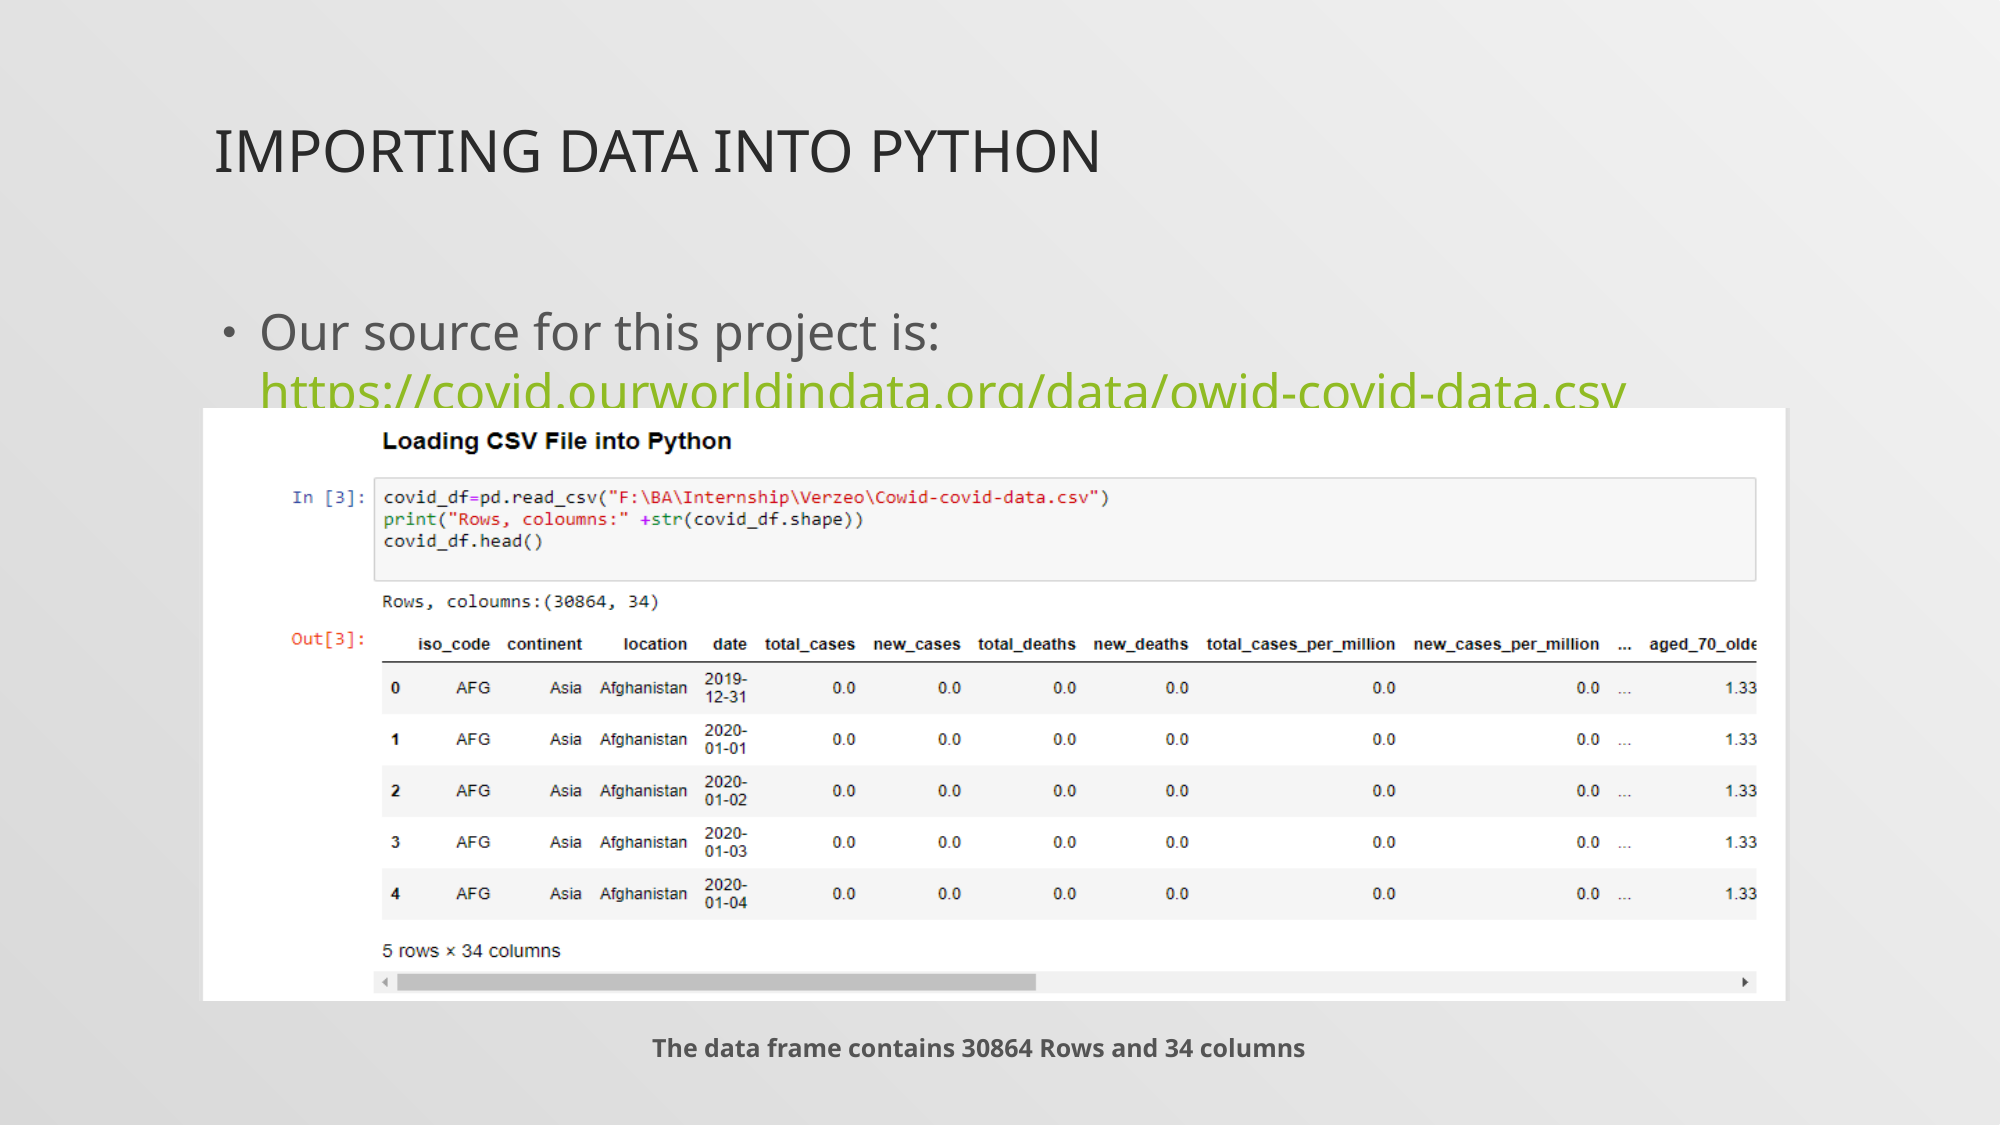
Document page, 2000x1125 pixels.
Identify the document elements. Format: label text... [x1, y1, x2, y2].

picture [199, 408, 1790, 1001]
title Importing Data into Python [199, 45, 1800, 263]
list Our source for this project is: https://covid.ourworldindata.org/data/owid-covid-data.csv [199, 299, 1800, 1013]
text_box The data frame contains 30864 Rows and 34 columns [637, 1028, 1363, 1071]
